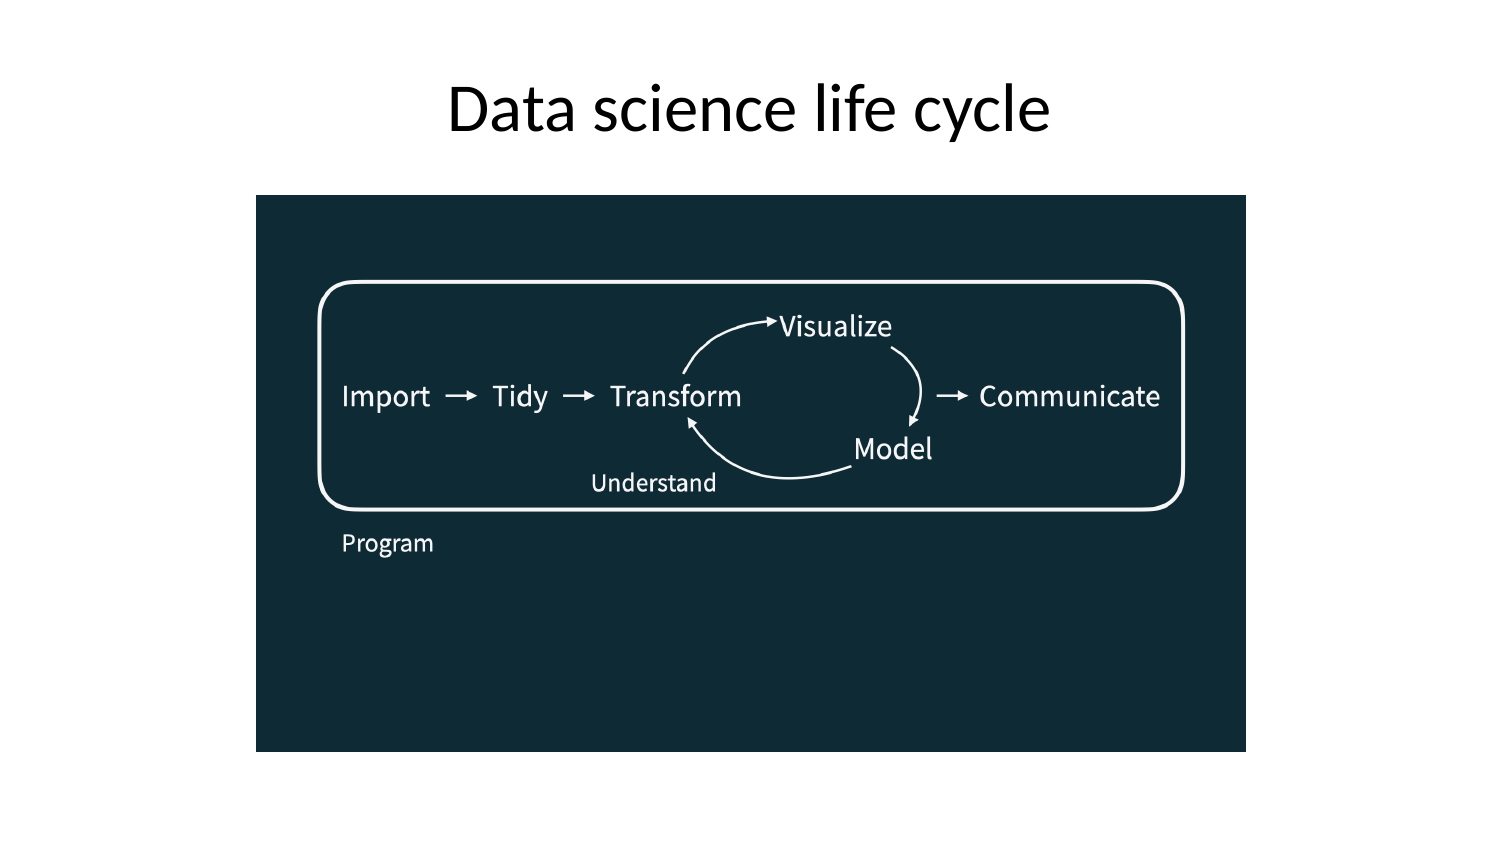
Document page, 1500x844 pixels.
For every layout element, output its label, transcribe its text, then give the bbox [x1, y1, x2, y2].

picture [255, 195, 1247, 753]
title Data science life cycle [75, 33, 1425, 175]
